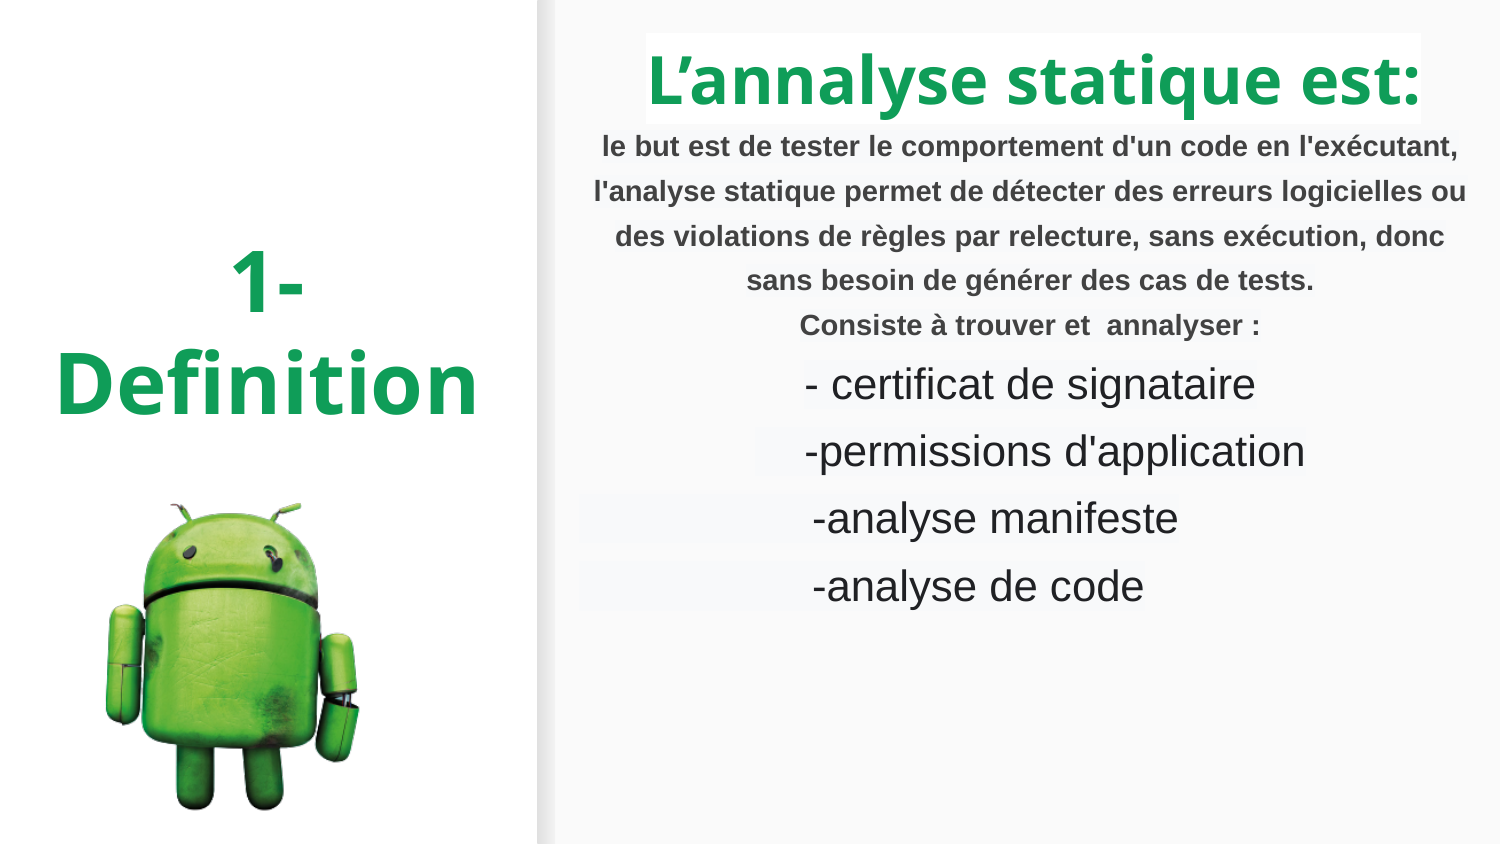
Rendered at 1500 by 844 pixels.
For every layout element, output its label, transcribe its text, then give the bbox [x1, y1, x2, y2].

title 1-Definition [36, 290, 498, 431]
picture [0, 432, 601, 844]
text_box L’annalyse statique est: le but est de tester le comportement d'un code en l'exécutant, l'analyse statique permet de détecter des erreurs logicielles ou des violations de règles par relecture, sans exécution, donc sans besoin de générer des cas de tests. Consiste à trouver et annalyser : - certificat de signataire -permissions d'application -analyse manifeste -analyse de code [564, 22, 1500, 705]
